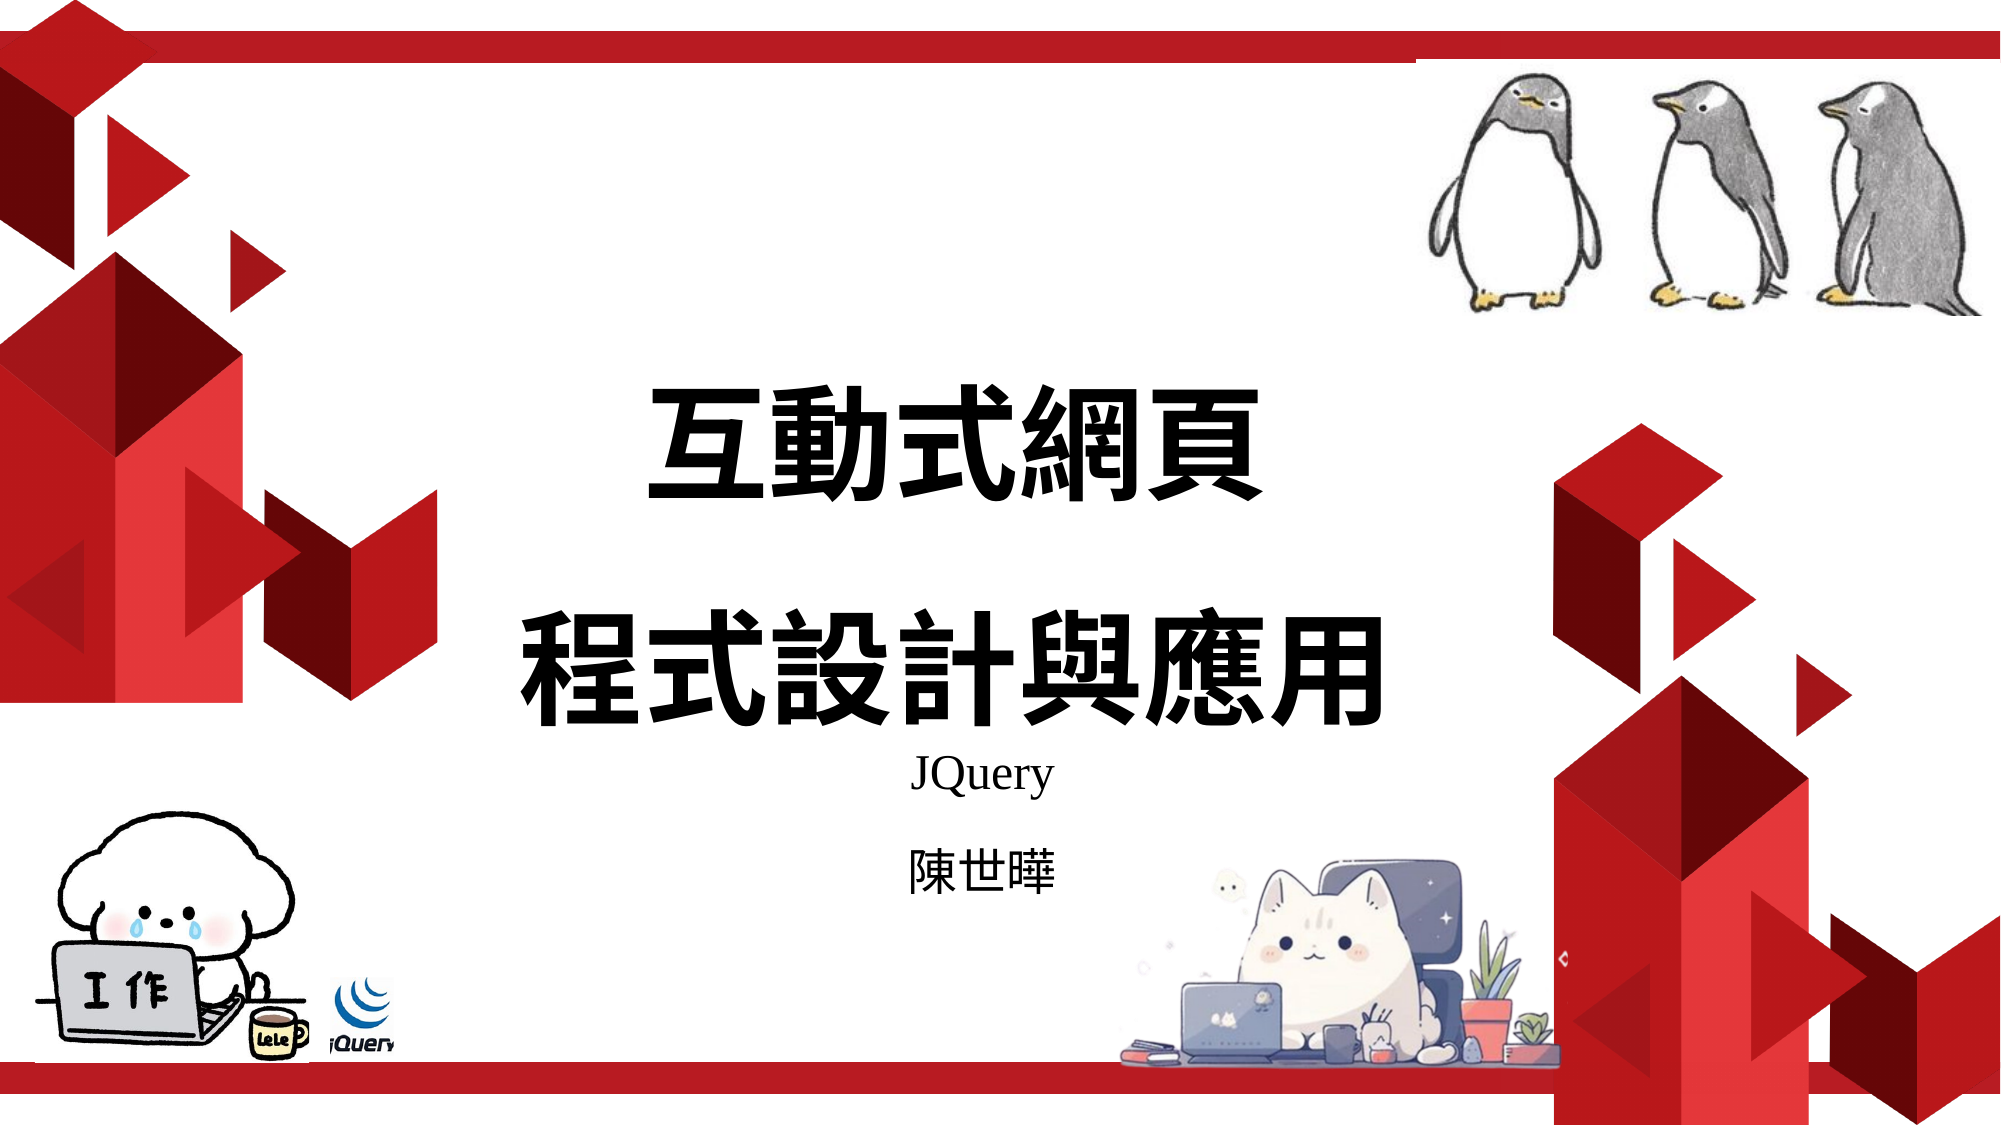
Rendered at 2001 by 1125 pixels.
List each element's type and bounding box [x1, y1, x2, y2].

picture [0, 0, 438, 703]
picture [1416, 59, 2001, 316]
picture [34, 809, 310, 1063]
picture [330, 977, 394, 1056]
picture [1094, 423, 2001, 1125]
